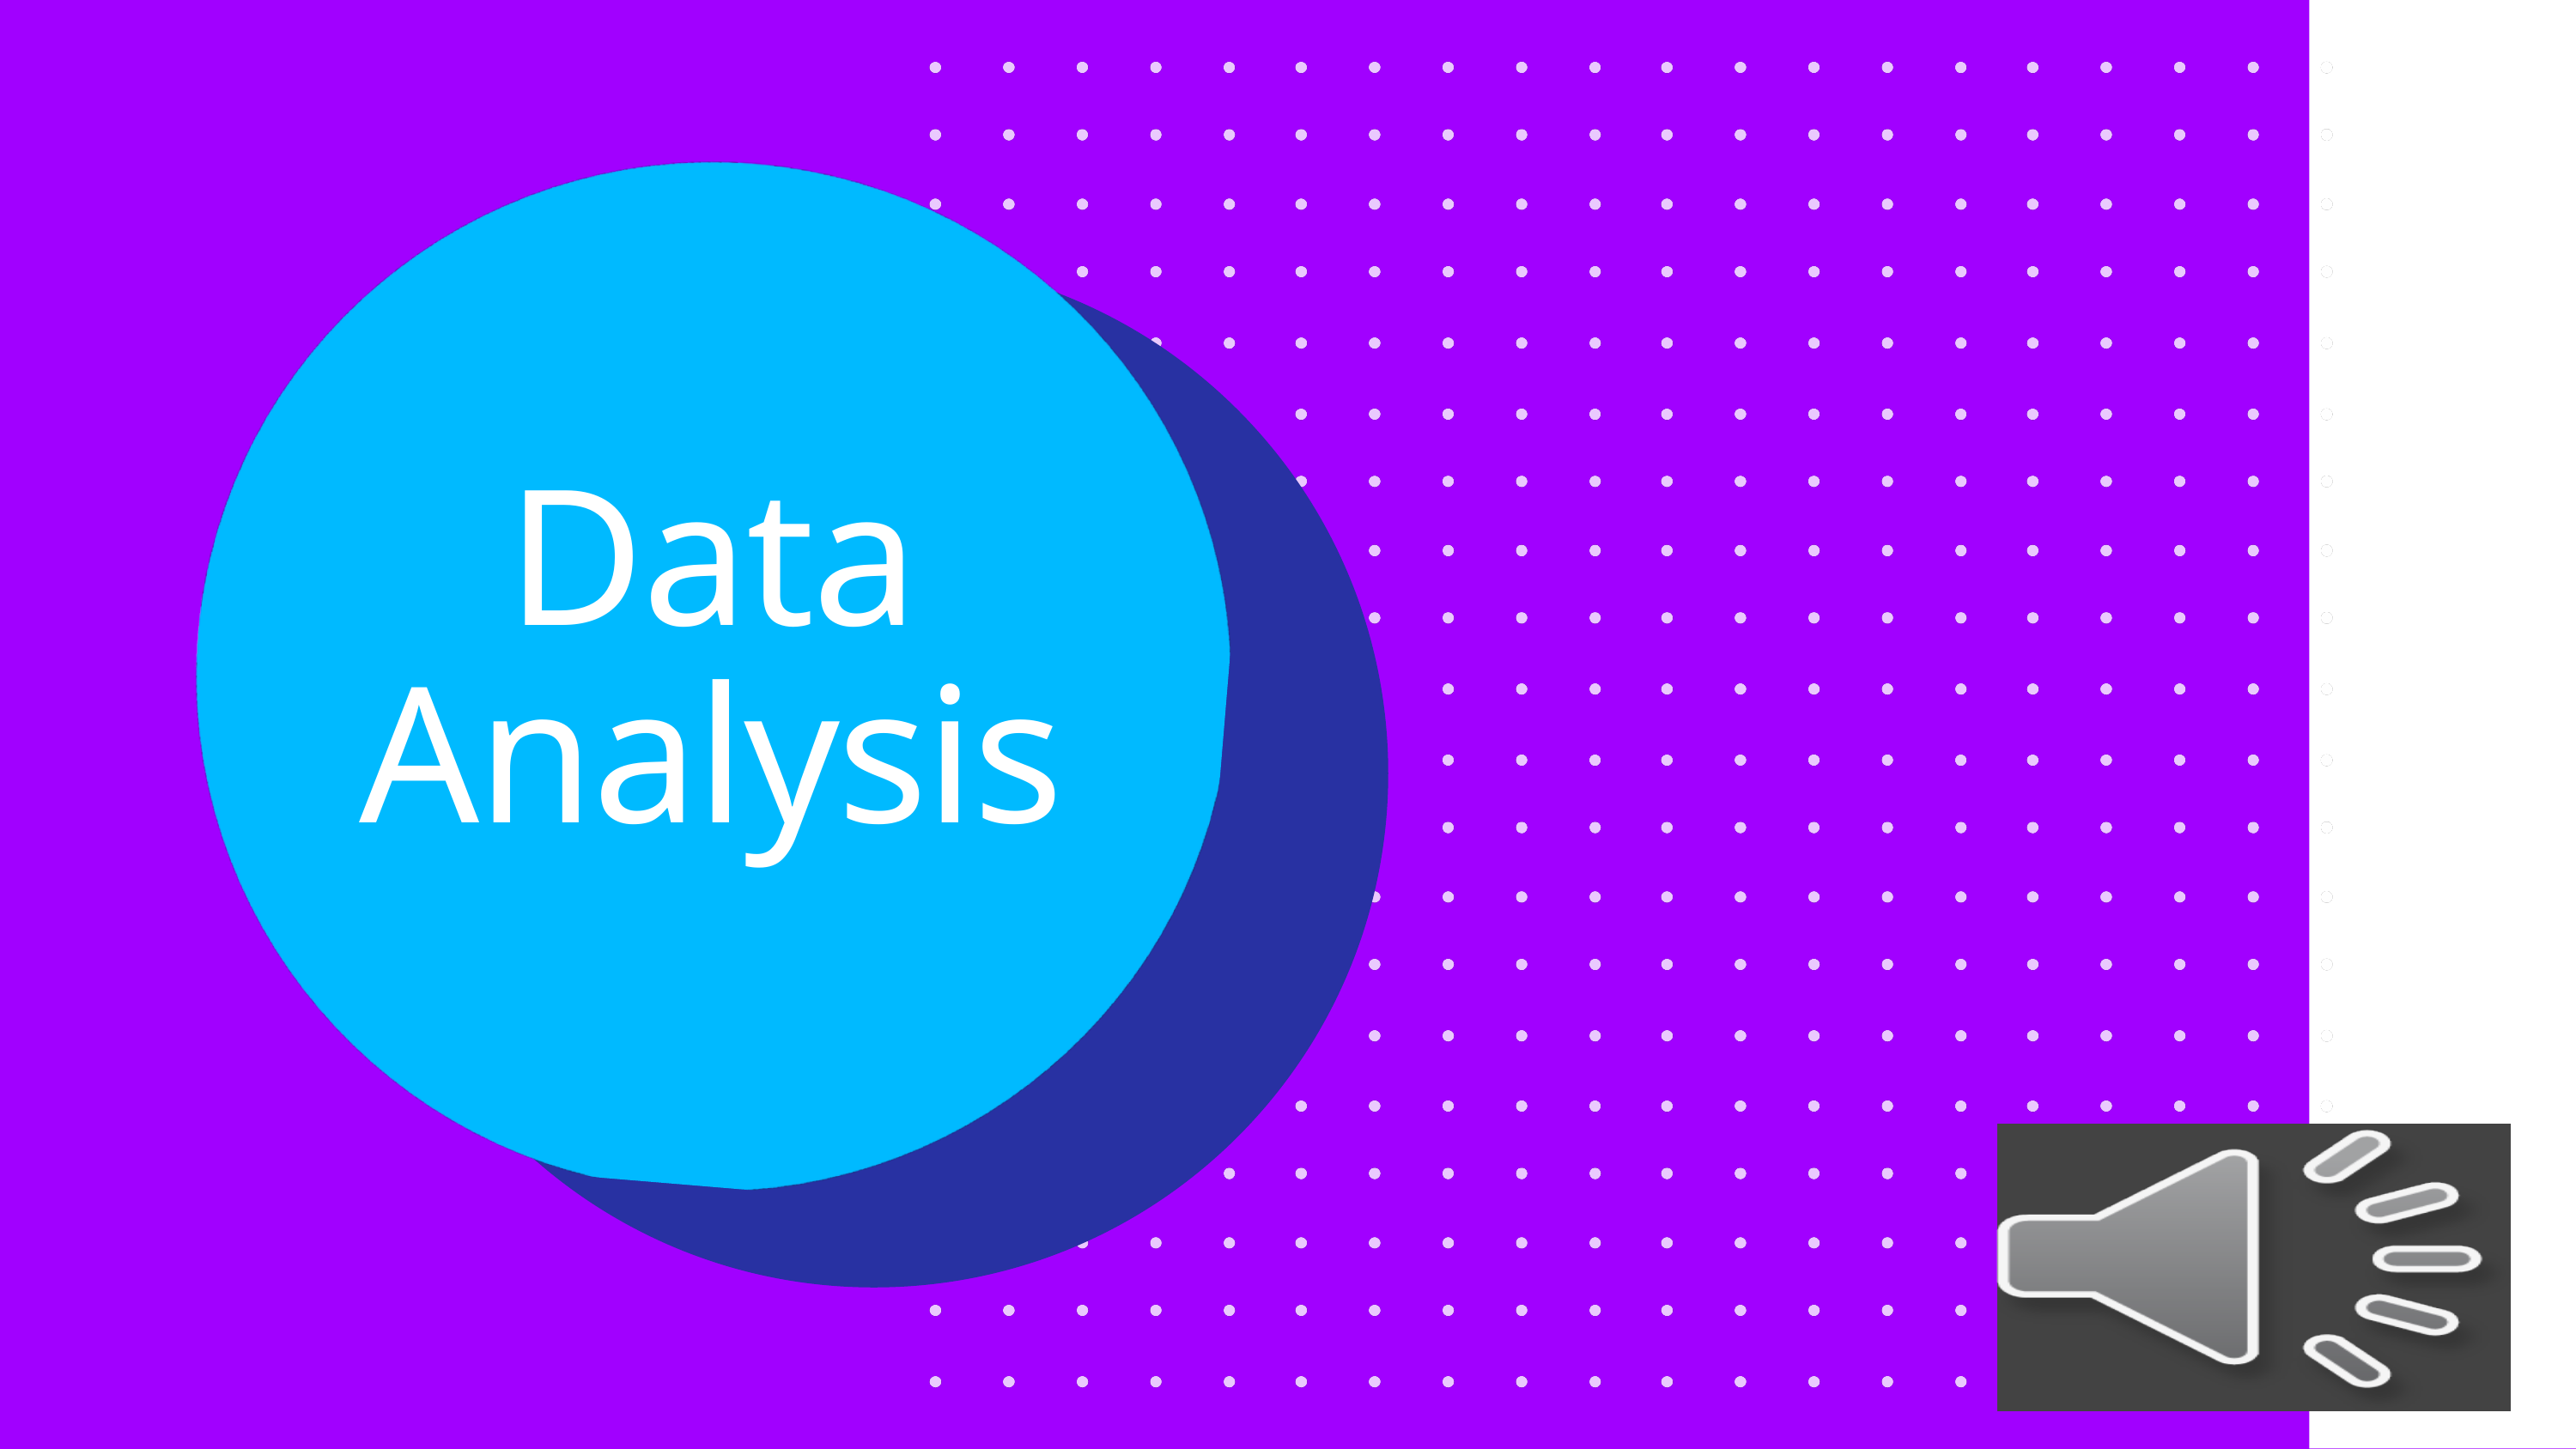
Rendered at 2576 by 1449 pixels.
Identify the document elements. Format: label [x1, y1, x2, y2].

text_box [921, 57, 2337, 1392]
picture [1996, 1122, 2512, 1413]
text_box [155, 115, 1388, 1288]
text_box [2309, 0, 2576, 1449]
